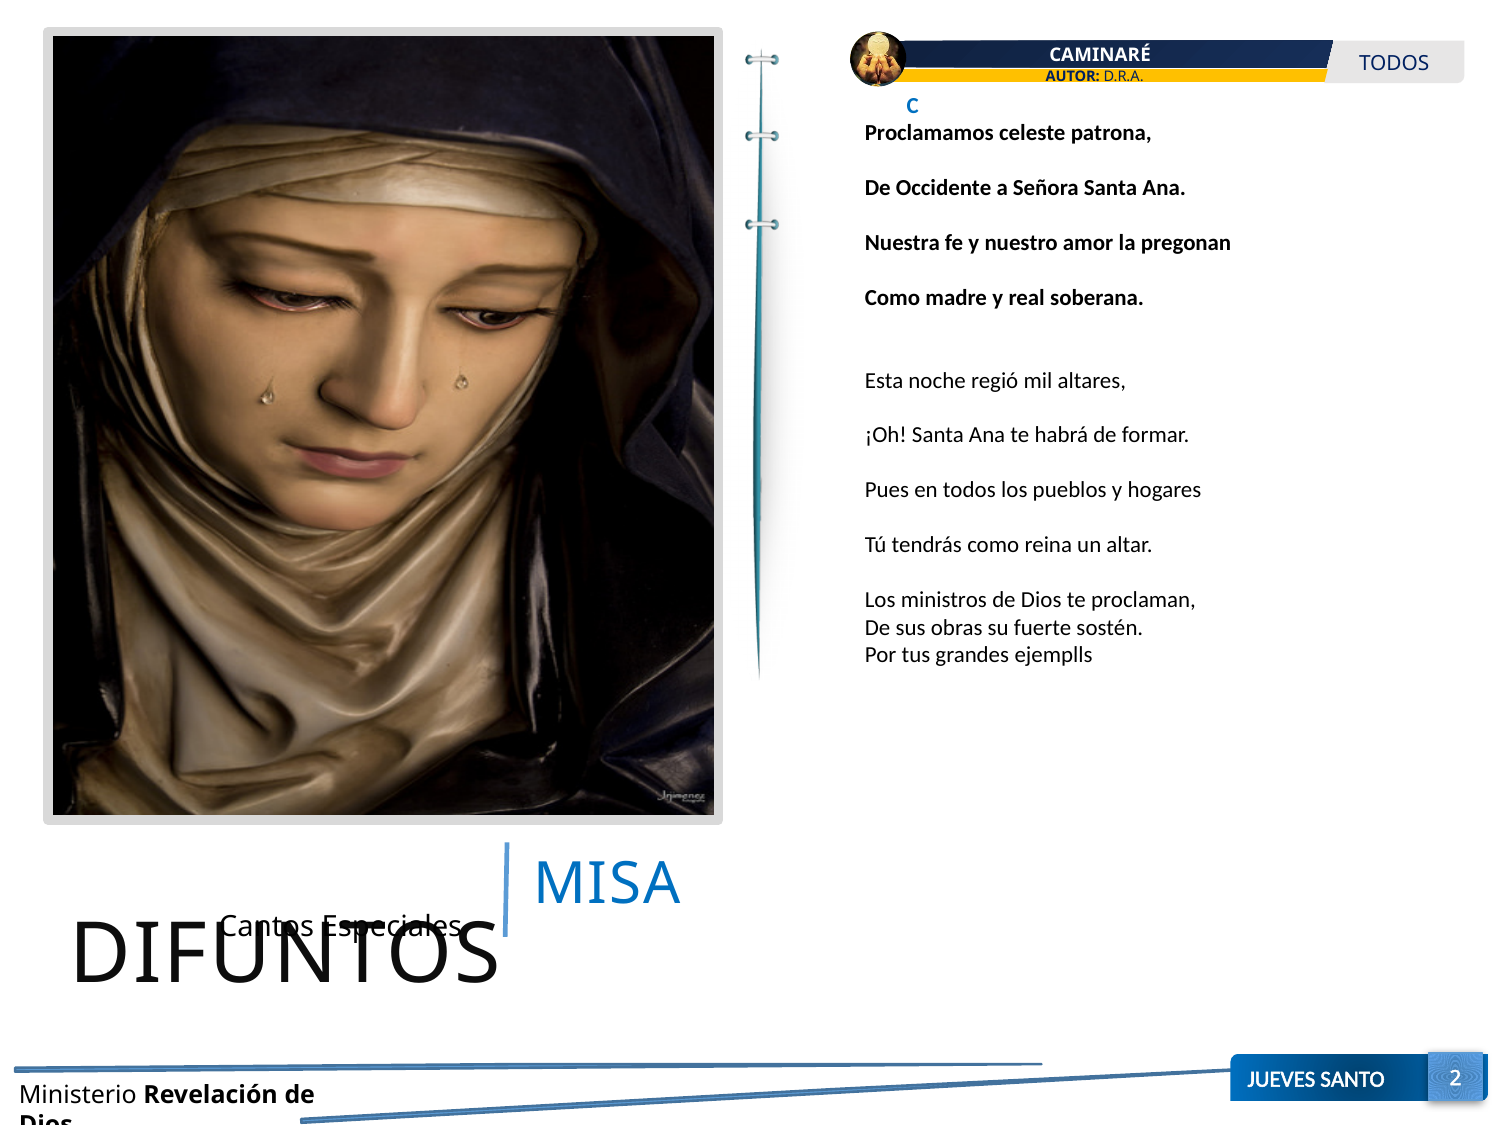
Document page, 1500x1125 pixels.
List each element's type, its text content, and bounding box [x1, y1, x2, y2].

text_box Cantos Especiales [177, 899, 477, 950]
text_box C Proclamamos celeste patrona, De Occidente a Señora Santa Ana. Nuestra fe y nuestro amor la pregonan Como madre y real soberana. Esta noche regió mil altares, ¡Oh! Santa Ana te habrá de formar. Pues en todos los pueblos y hogares Tú tendrás como reina un altar. Los ministros de Dios te proclaman, De sus obras su fuerte sostén. Por tus grandes ejemplls [849, 83, 1465, 757]
slide_number 2 [1428, 1052, 1483, 1101]
text_box DIFUNTOS [54, 829, 540, 1070]
text_box AUTOR: D.R.A. [913, 67, 1330, 84]
text_box JUEVES SANTO [1228, 1052, 1425, 1103]
text_box MISA [518, 851, 744, 984]
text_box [504, 842, 508, 938]
text_box [389, 1068, 1228, 1120]
text_box [540, 1062, 1043, 1070]
picture [849, 31, 907, 87]
text_box CAMINARÉ [913, 39, 1335, 69]
text_box Ministerio Revelación de Dios [3, 1070, 389, 1125]
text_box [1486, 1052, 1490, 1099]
text_box TODOS [1323, 39, 1466, 85]
picture [438, 39, 1081, 680]
text_box [13, 1066, 54, 1070]
text_box [47, 30, 720, 821]
